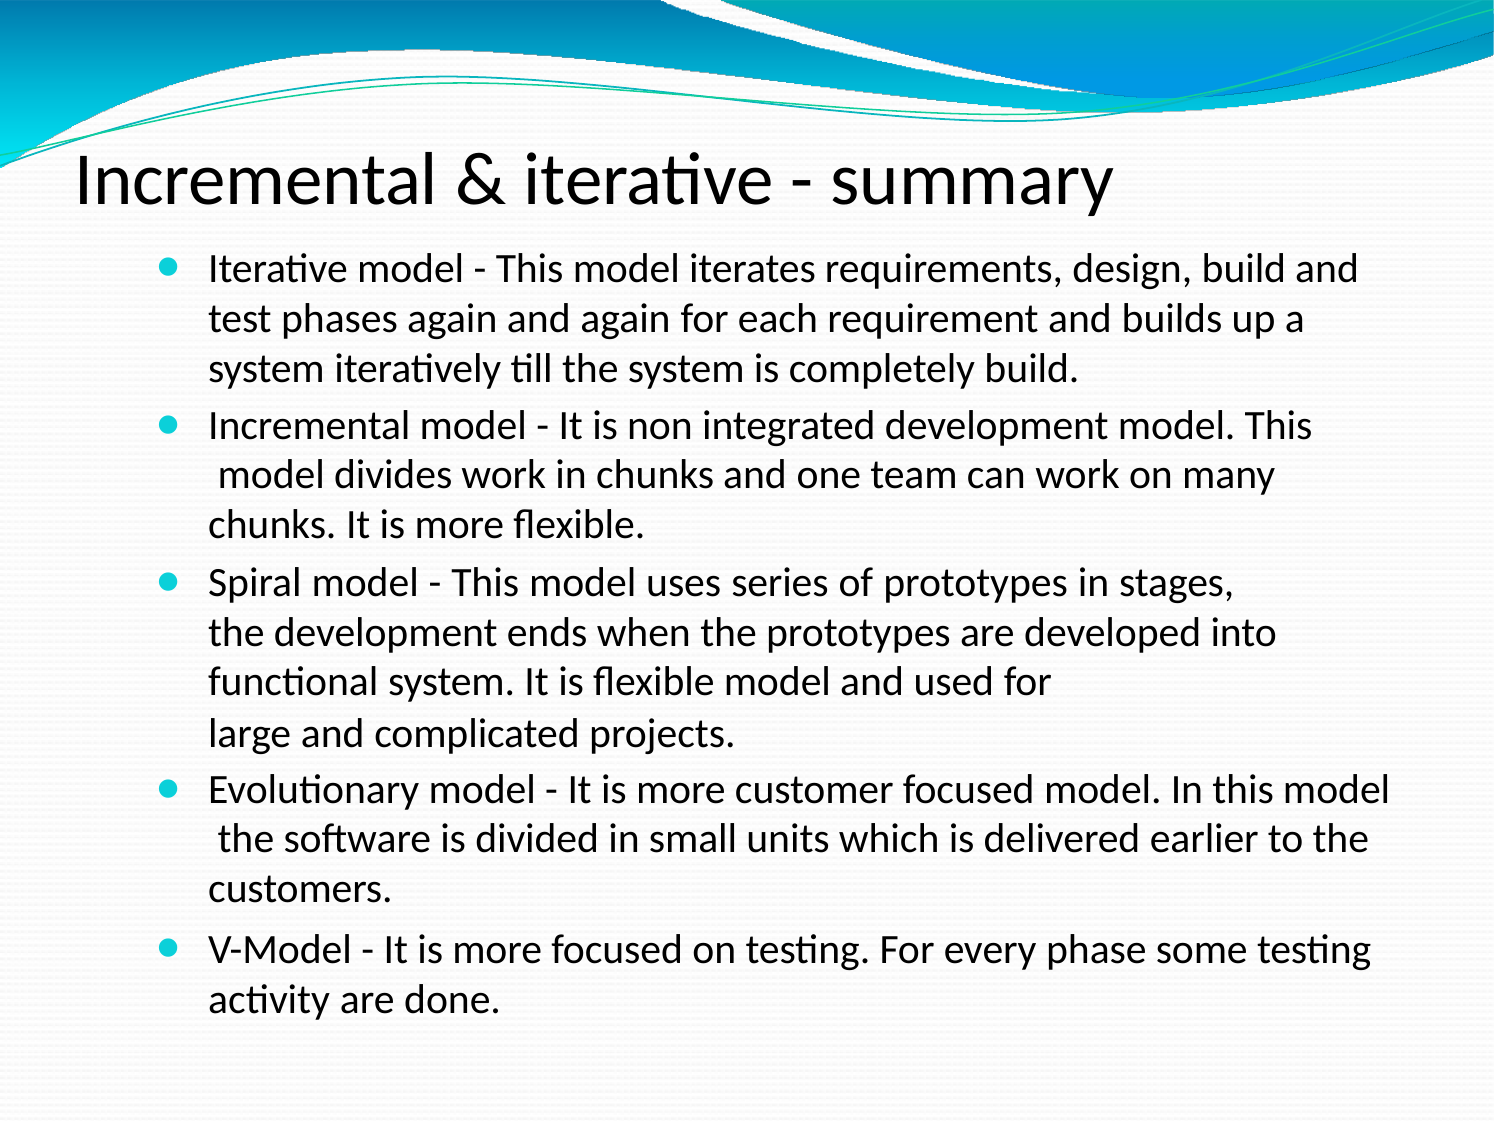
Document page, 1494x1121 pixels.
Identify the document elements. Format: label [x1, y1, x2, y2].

text_box [0, 0, 1494, 1121]
